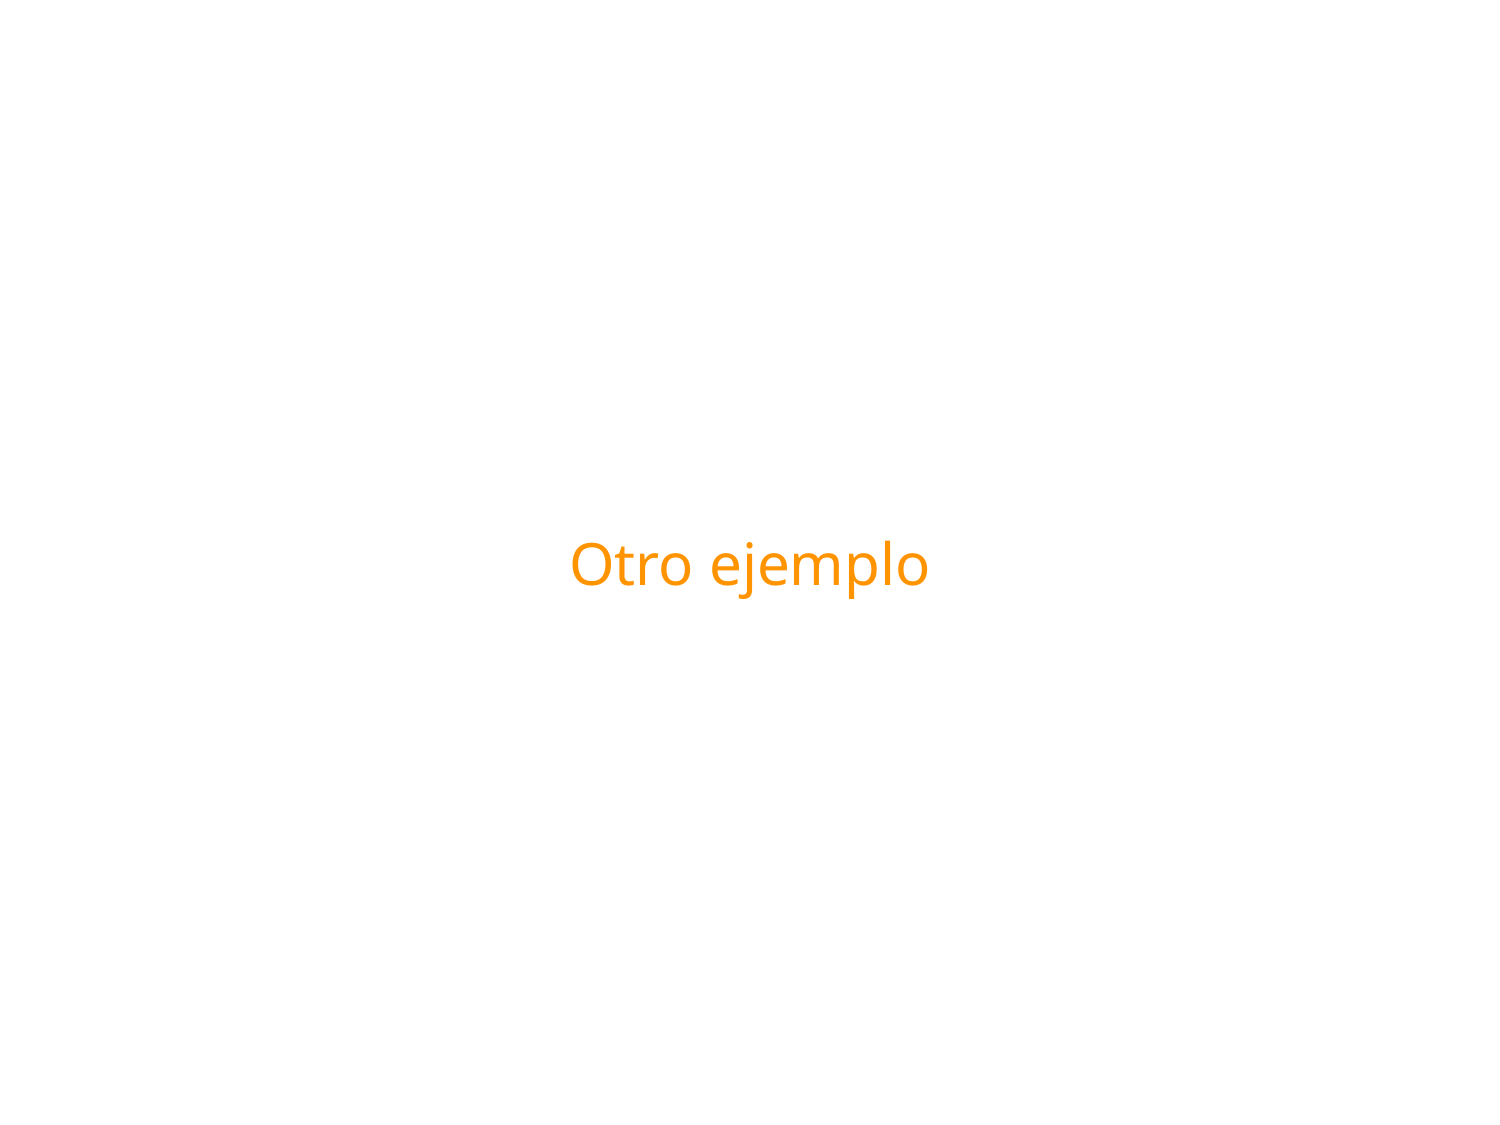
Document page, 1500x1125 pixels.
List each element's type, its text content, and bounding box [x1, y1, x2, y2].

title Otro ejemplo [75, 468, 1425, 657]
